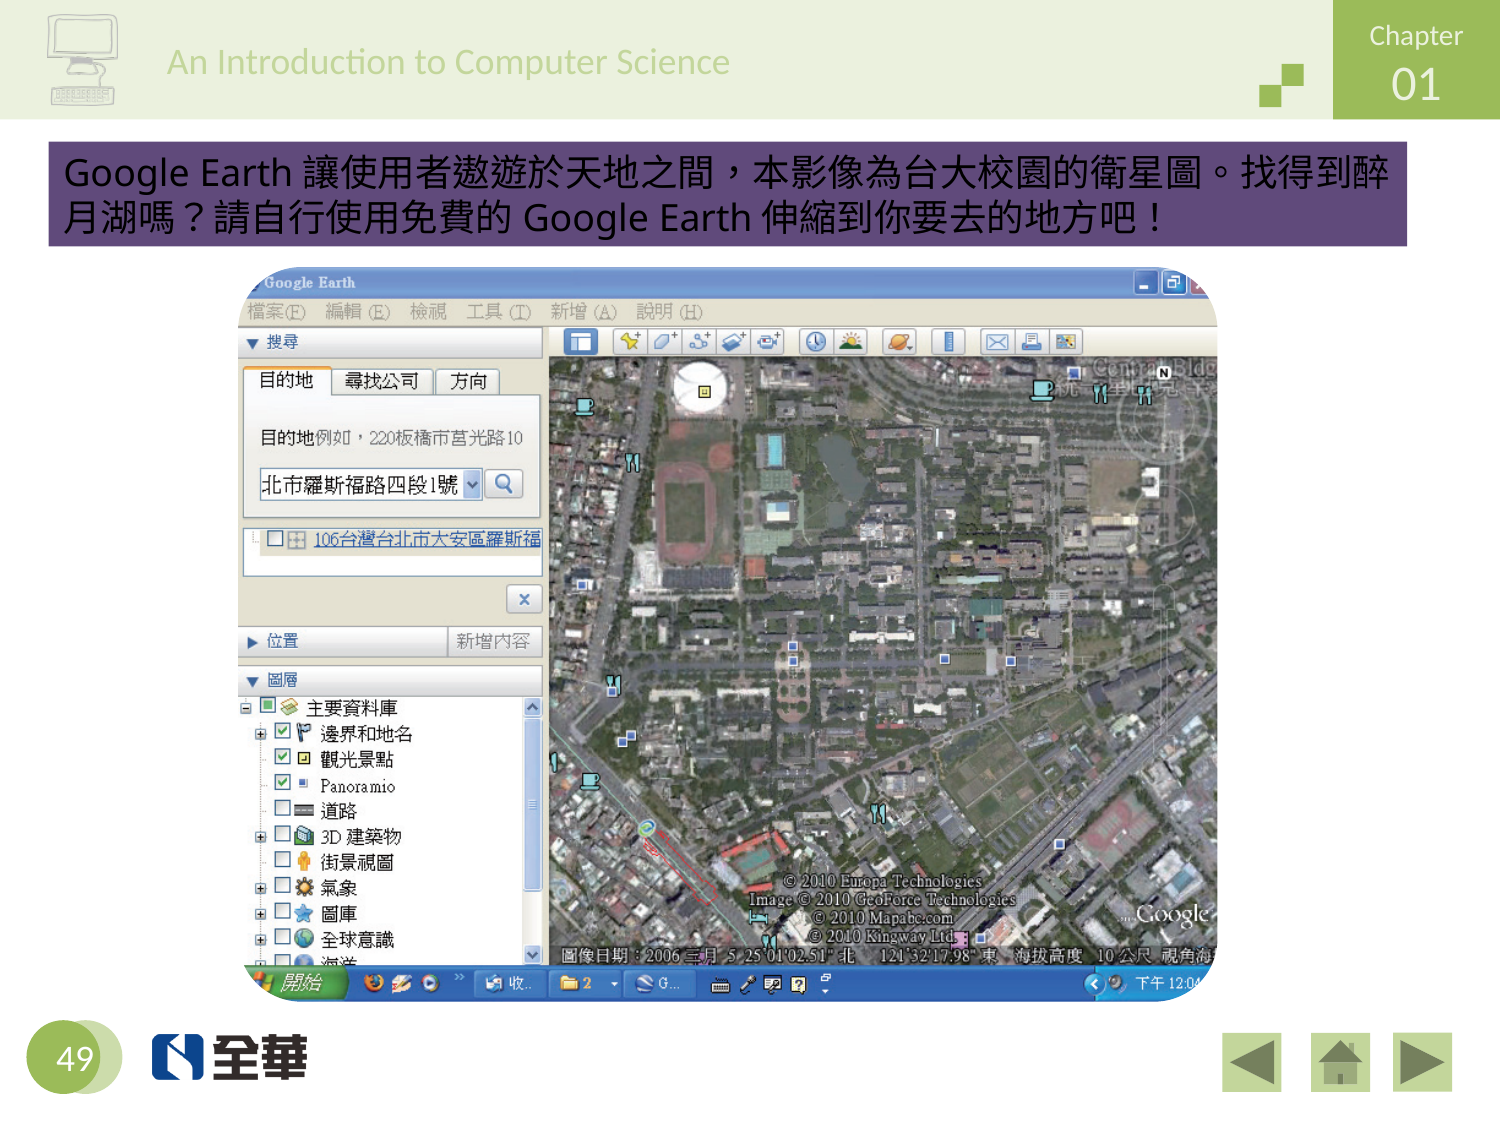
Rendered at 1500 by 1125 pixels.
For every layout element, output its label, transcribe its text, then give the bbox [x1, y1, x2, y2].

text_box Google Earth讓使用者遨遊於天地之間，本影像為台大校園的衛星圖。找得到醉月湖嗎？請自行使用免費的Google Earth伸縮到你要去的地方吧！ [48, 141, 1408, 247]
picture [237, 266, 1218, 1002]
picture [47, 14, 118, 106]
picture [152, 1034, 307, 1080]
